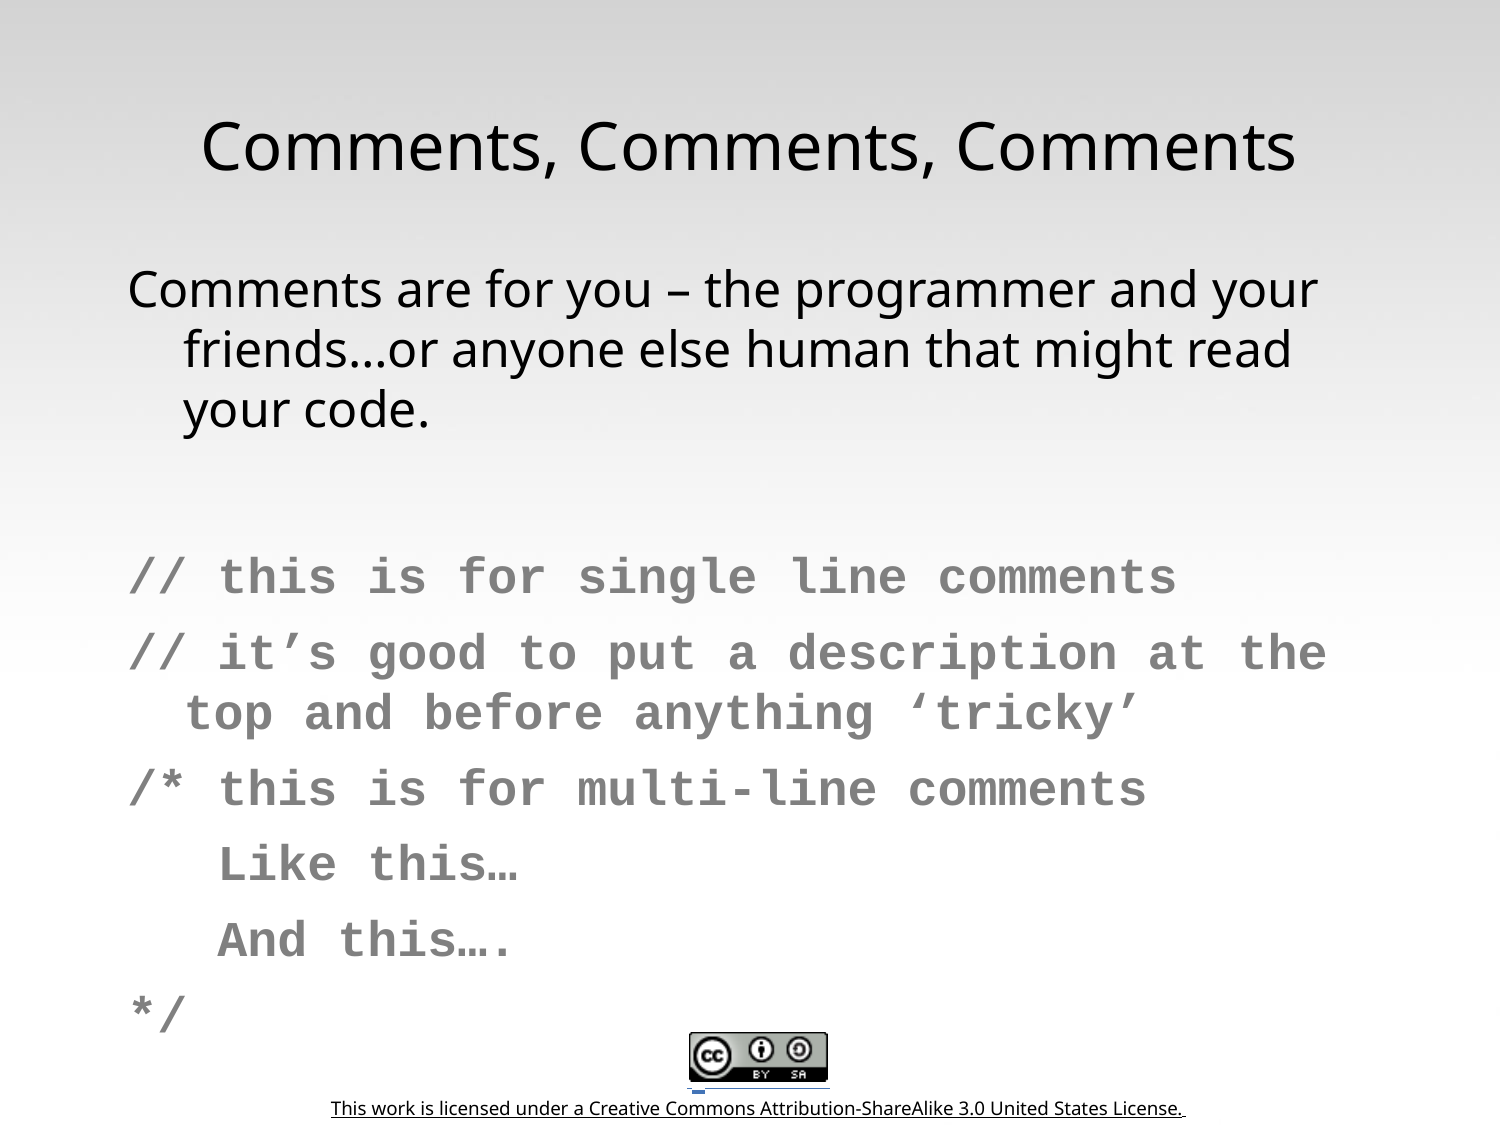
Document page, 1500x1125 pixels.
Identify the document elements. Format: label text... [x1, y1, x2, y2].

picture [0, 0, 1500, 1125]
title Comments, Comments, Comments [112, 50, 1388, 238]
list Comments are for you – the programmer and your friends…or anyone else human that might read your code. // this is for single line comments // it’s good to put a description at the top and before anything ‘tricky’ /* this is for multi-line comments Like this… And this…. */ [112, 249, 1388, 925]
